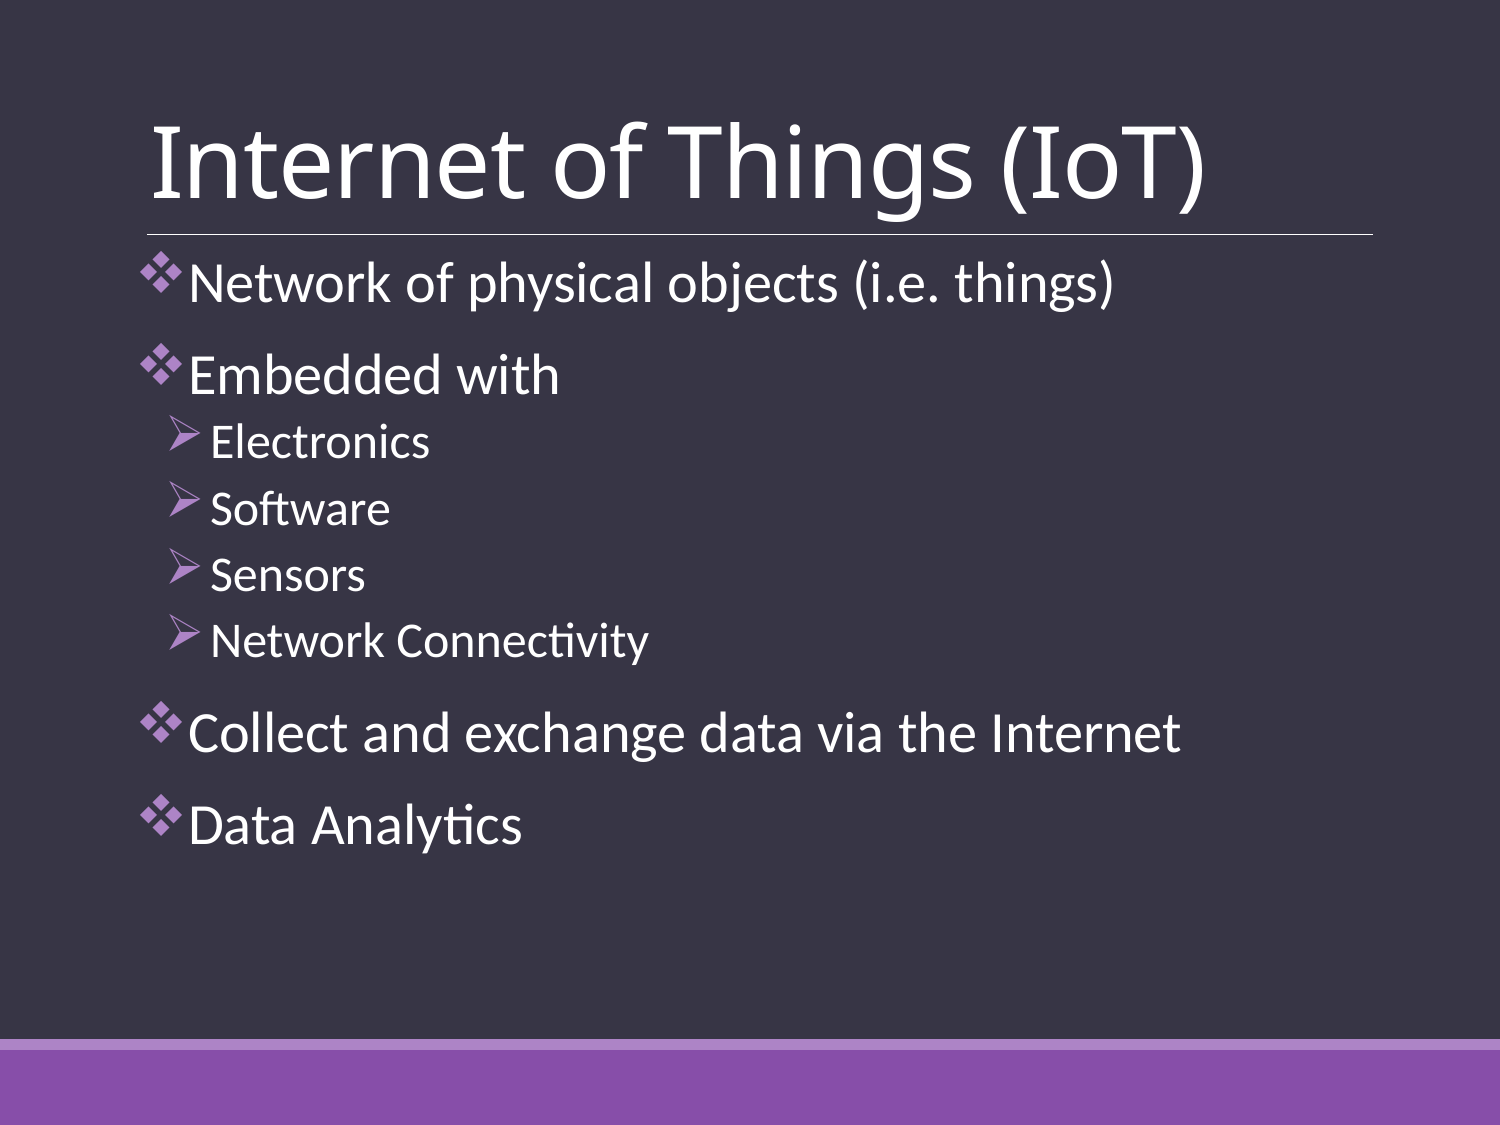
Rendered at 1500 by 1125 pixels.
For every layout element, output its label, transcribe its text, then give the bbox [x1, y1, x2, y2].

list Network of physical objects (i.e. things) Embedded with Electronics Software Sensors Network Connectivity Collect and exchange data via the Internet Data Analytics [135, 244, 1373, 963]
title Internet of Things (IoT) [135, 47, 1373, 227]
